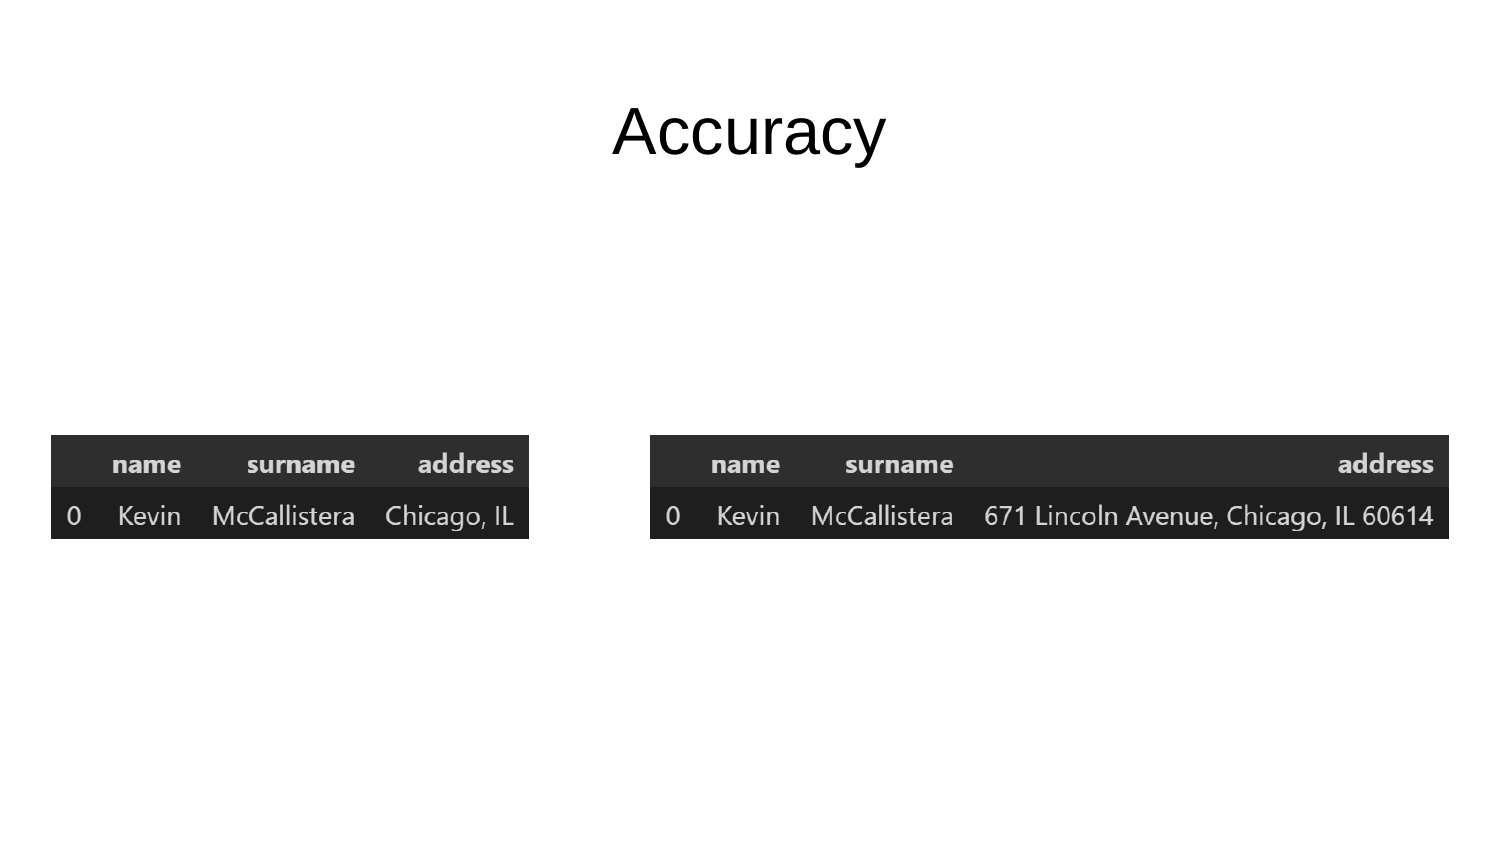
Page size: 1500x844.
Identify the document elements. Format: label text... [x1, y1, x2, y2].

picture [50, 435, 529, 539]
title Accuracy [51, 72, 1449, 176]
picture [649, 435, 1450, 539]
